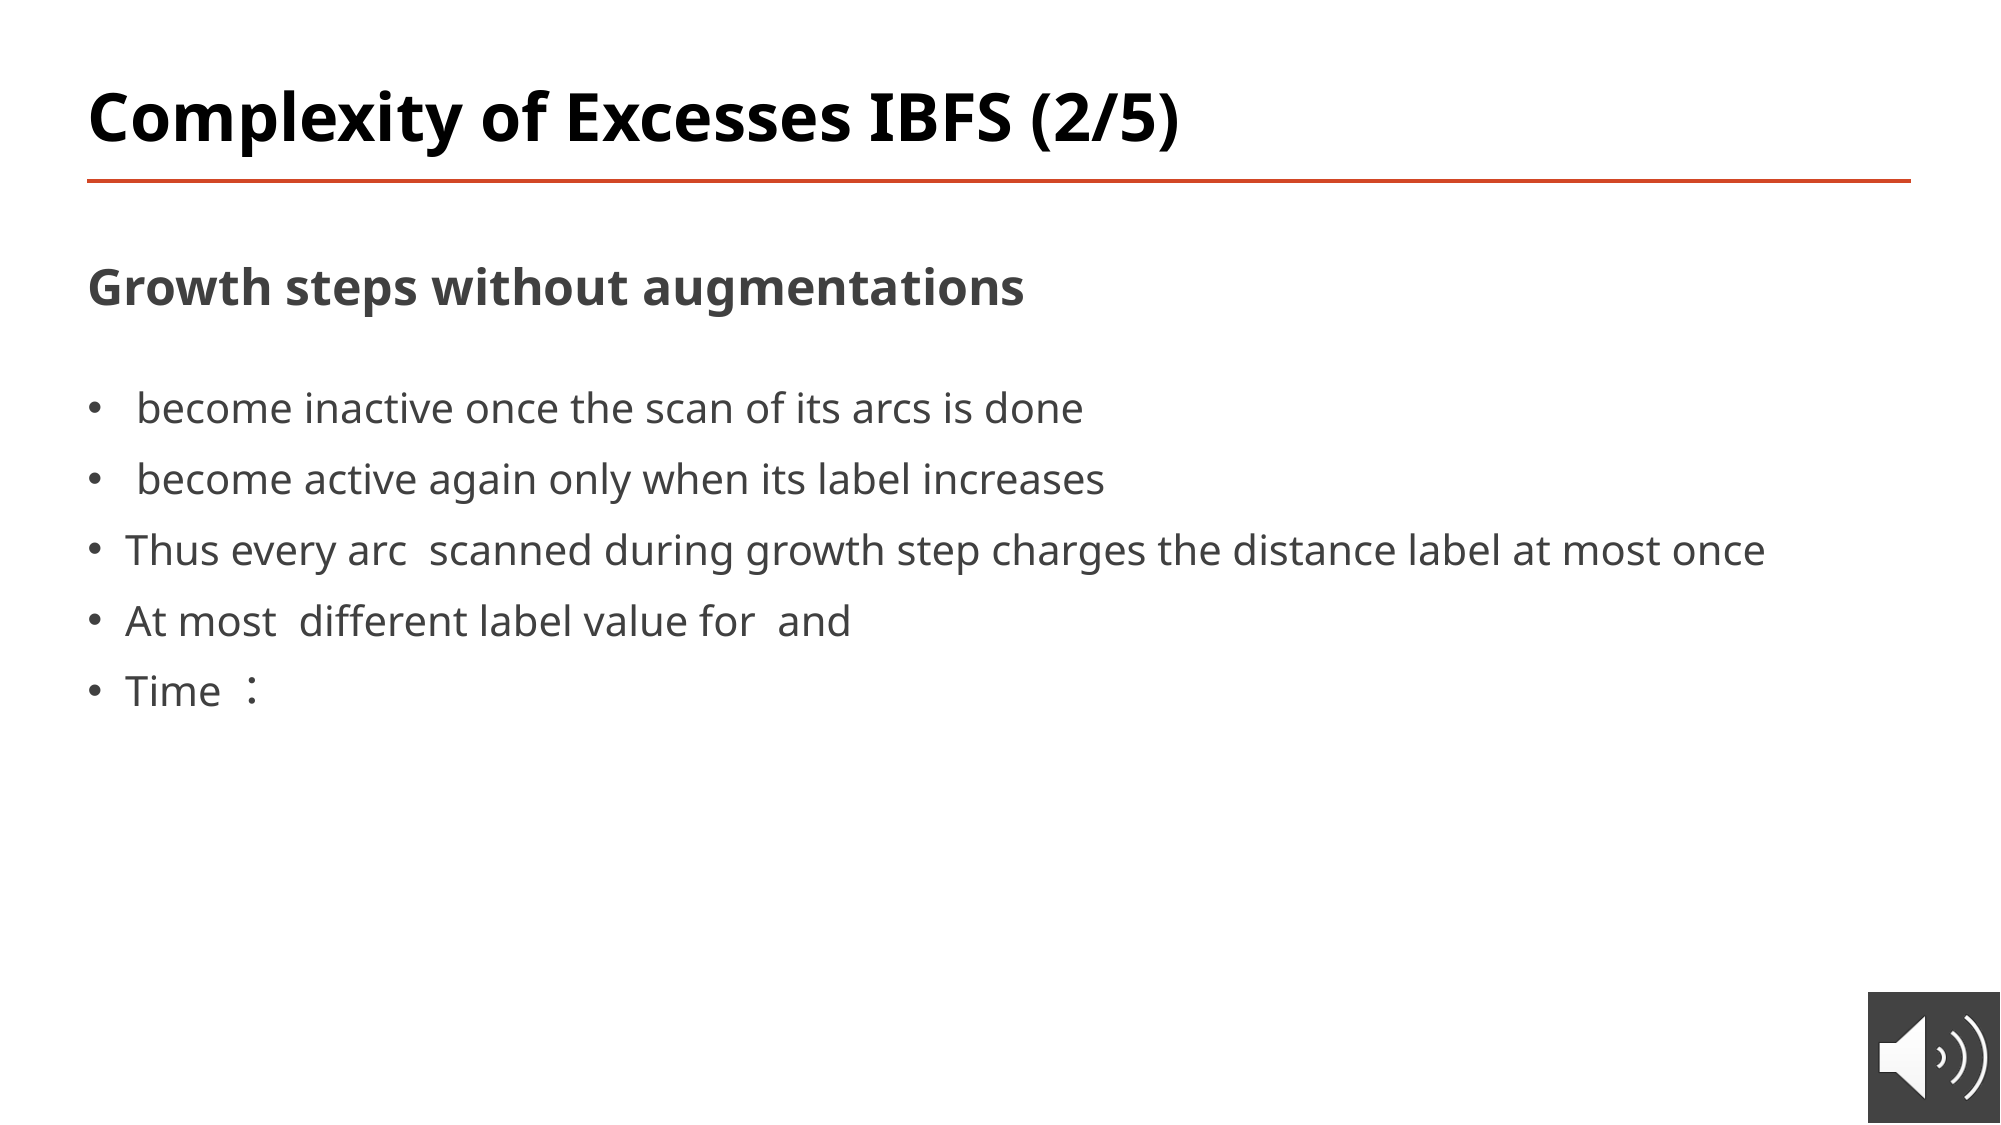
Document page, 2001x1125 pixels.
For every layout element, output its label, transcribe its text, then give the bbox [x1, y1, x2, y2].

title Complexity of Excesses IBFS (2/5) [72, 67, 1914, 173]
picture [1867, 990, 2000, 1124]
